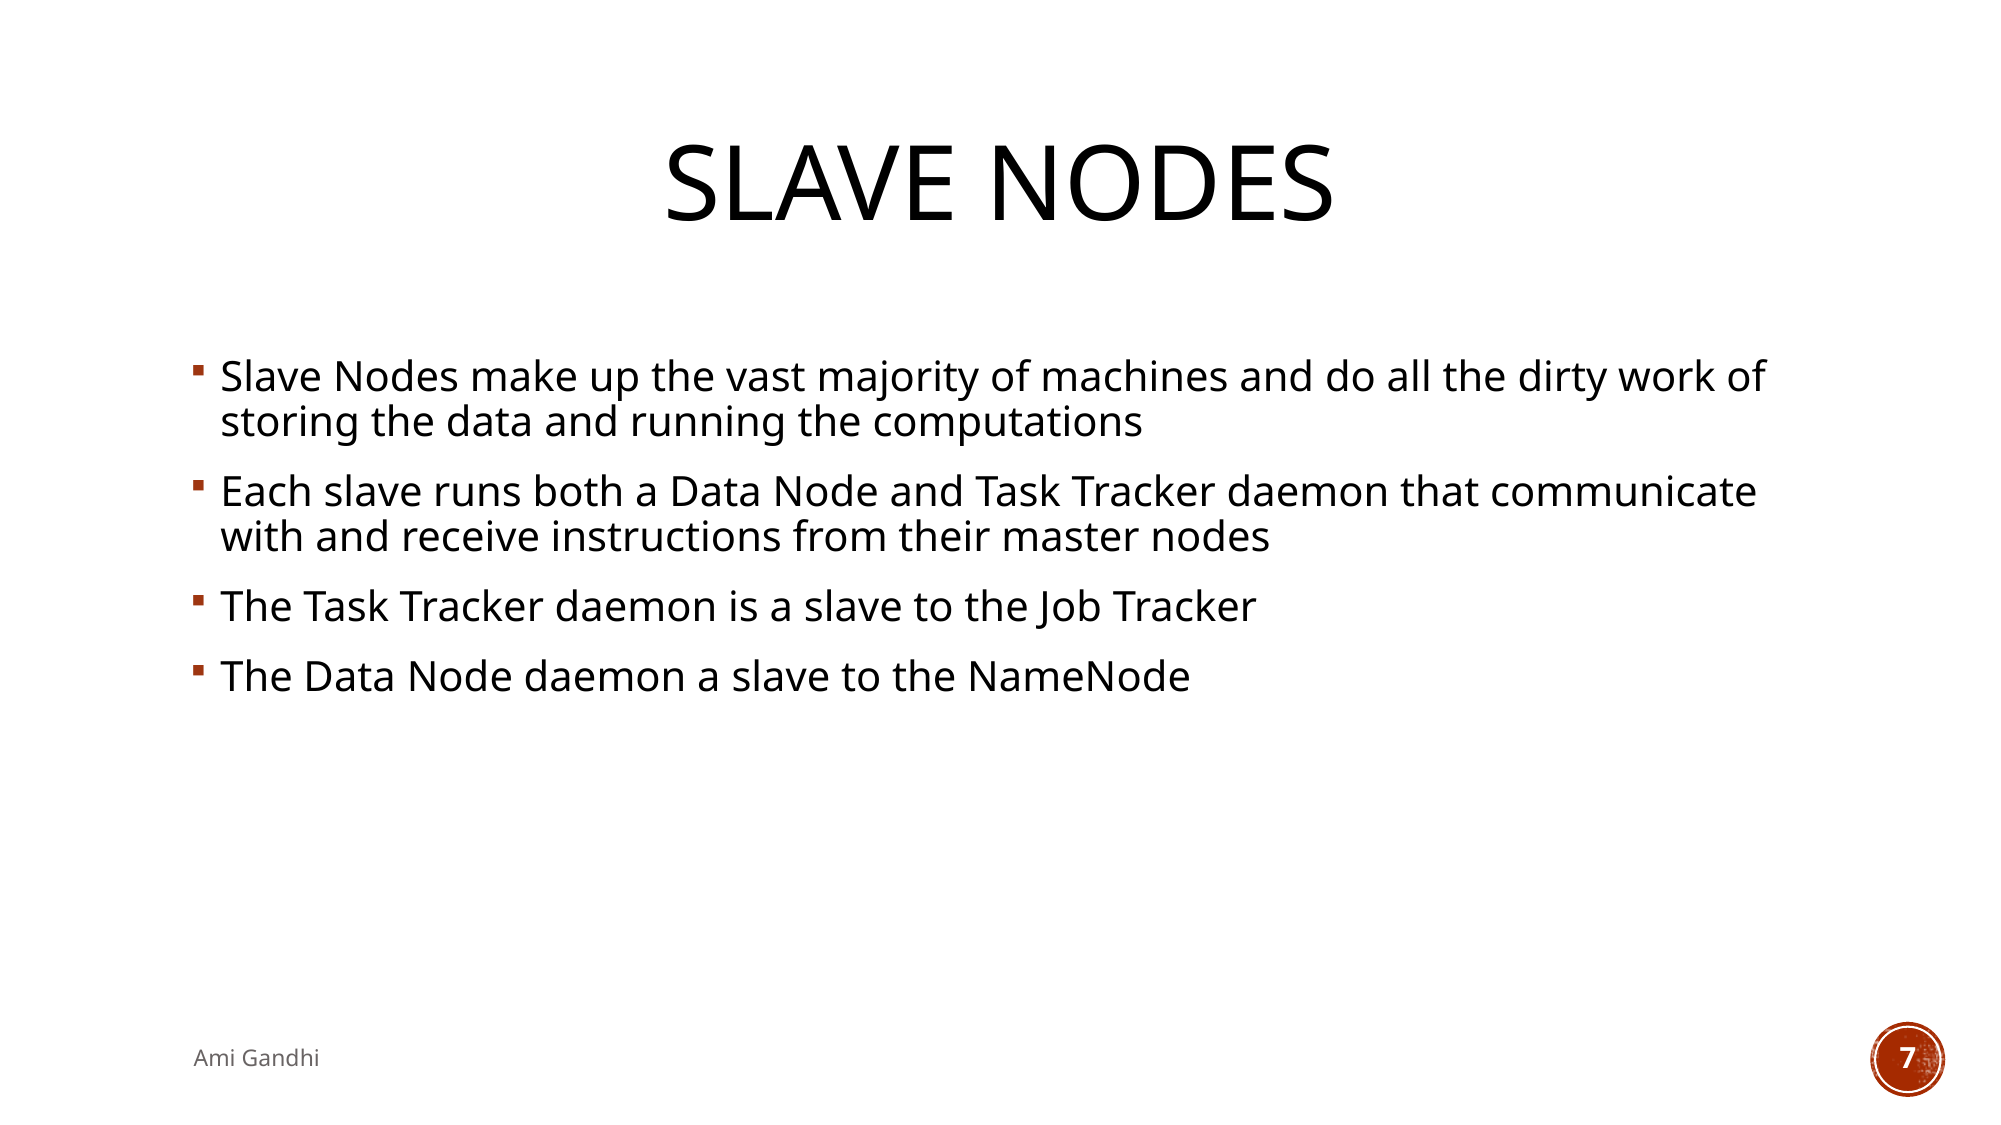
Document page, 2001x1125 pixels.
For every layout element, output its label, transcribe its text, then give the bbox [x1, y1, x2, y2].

list Slave Nodes make up the vast majority of machines and do all the dirty work of storing the data and running the computations Each slave runs both a Data Node and Task Tracker daemon that communicate with and receive instructions from their master nodes The Task Tracker daemon is a slave to the Job Tracker The Data Node daemon a slave to the NameNode [175, 348, 1826, 1013]
title Slave Nodes [175, 79, 1826, 294]
footer Ami Gandhi [178, 1028, 1217, 1089]
slide_number 7 [1855, 1028, 1961, 1089]
